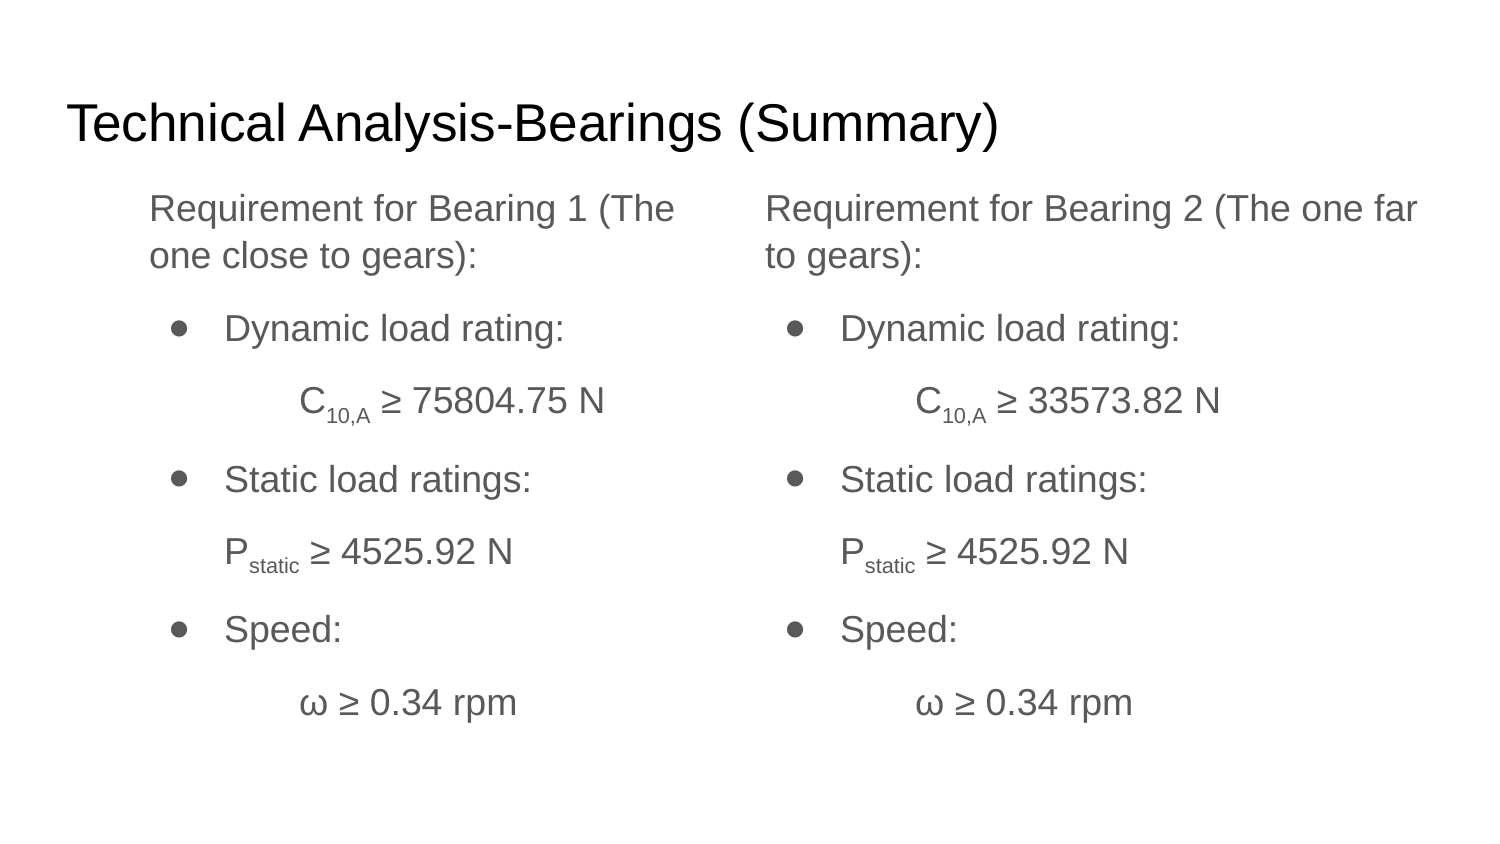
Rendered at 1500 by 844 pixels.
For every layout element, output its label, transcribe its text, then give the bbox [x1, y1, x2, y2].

title Technical Analysis-Bearings (Summary) [51, 72, 1449, 167]
list Requirement for Bearing 2 (The one far to gears): Dynamic load rating: C10,A ≥ 33573.82 N Static load ratings: Pstatic ≥ 4525.92 N Speed: ω ≥ 0.34 rpm [750, 166, 1449, 747]
list Requirement for Bearing 1 (The one close to gears): Dynamic load rating: C10,A ≥ 75804.75 N Static load ratings: Pstatic ≥ 4525.92 N Speed: ω ≥ 0.34 rpm [134, 166, 750, 747]
